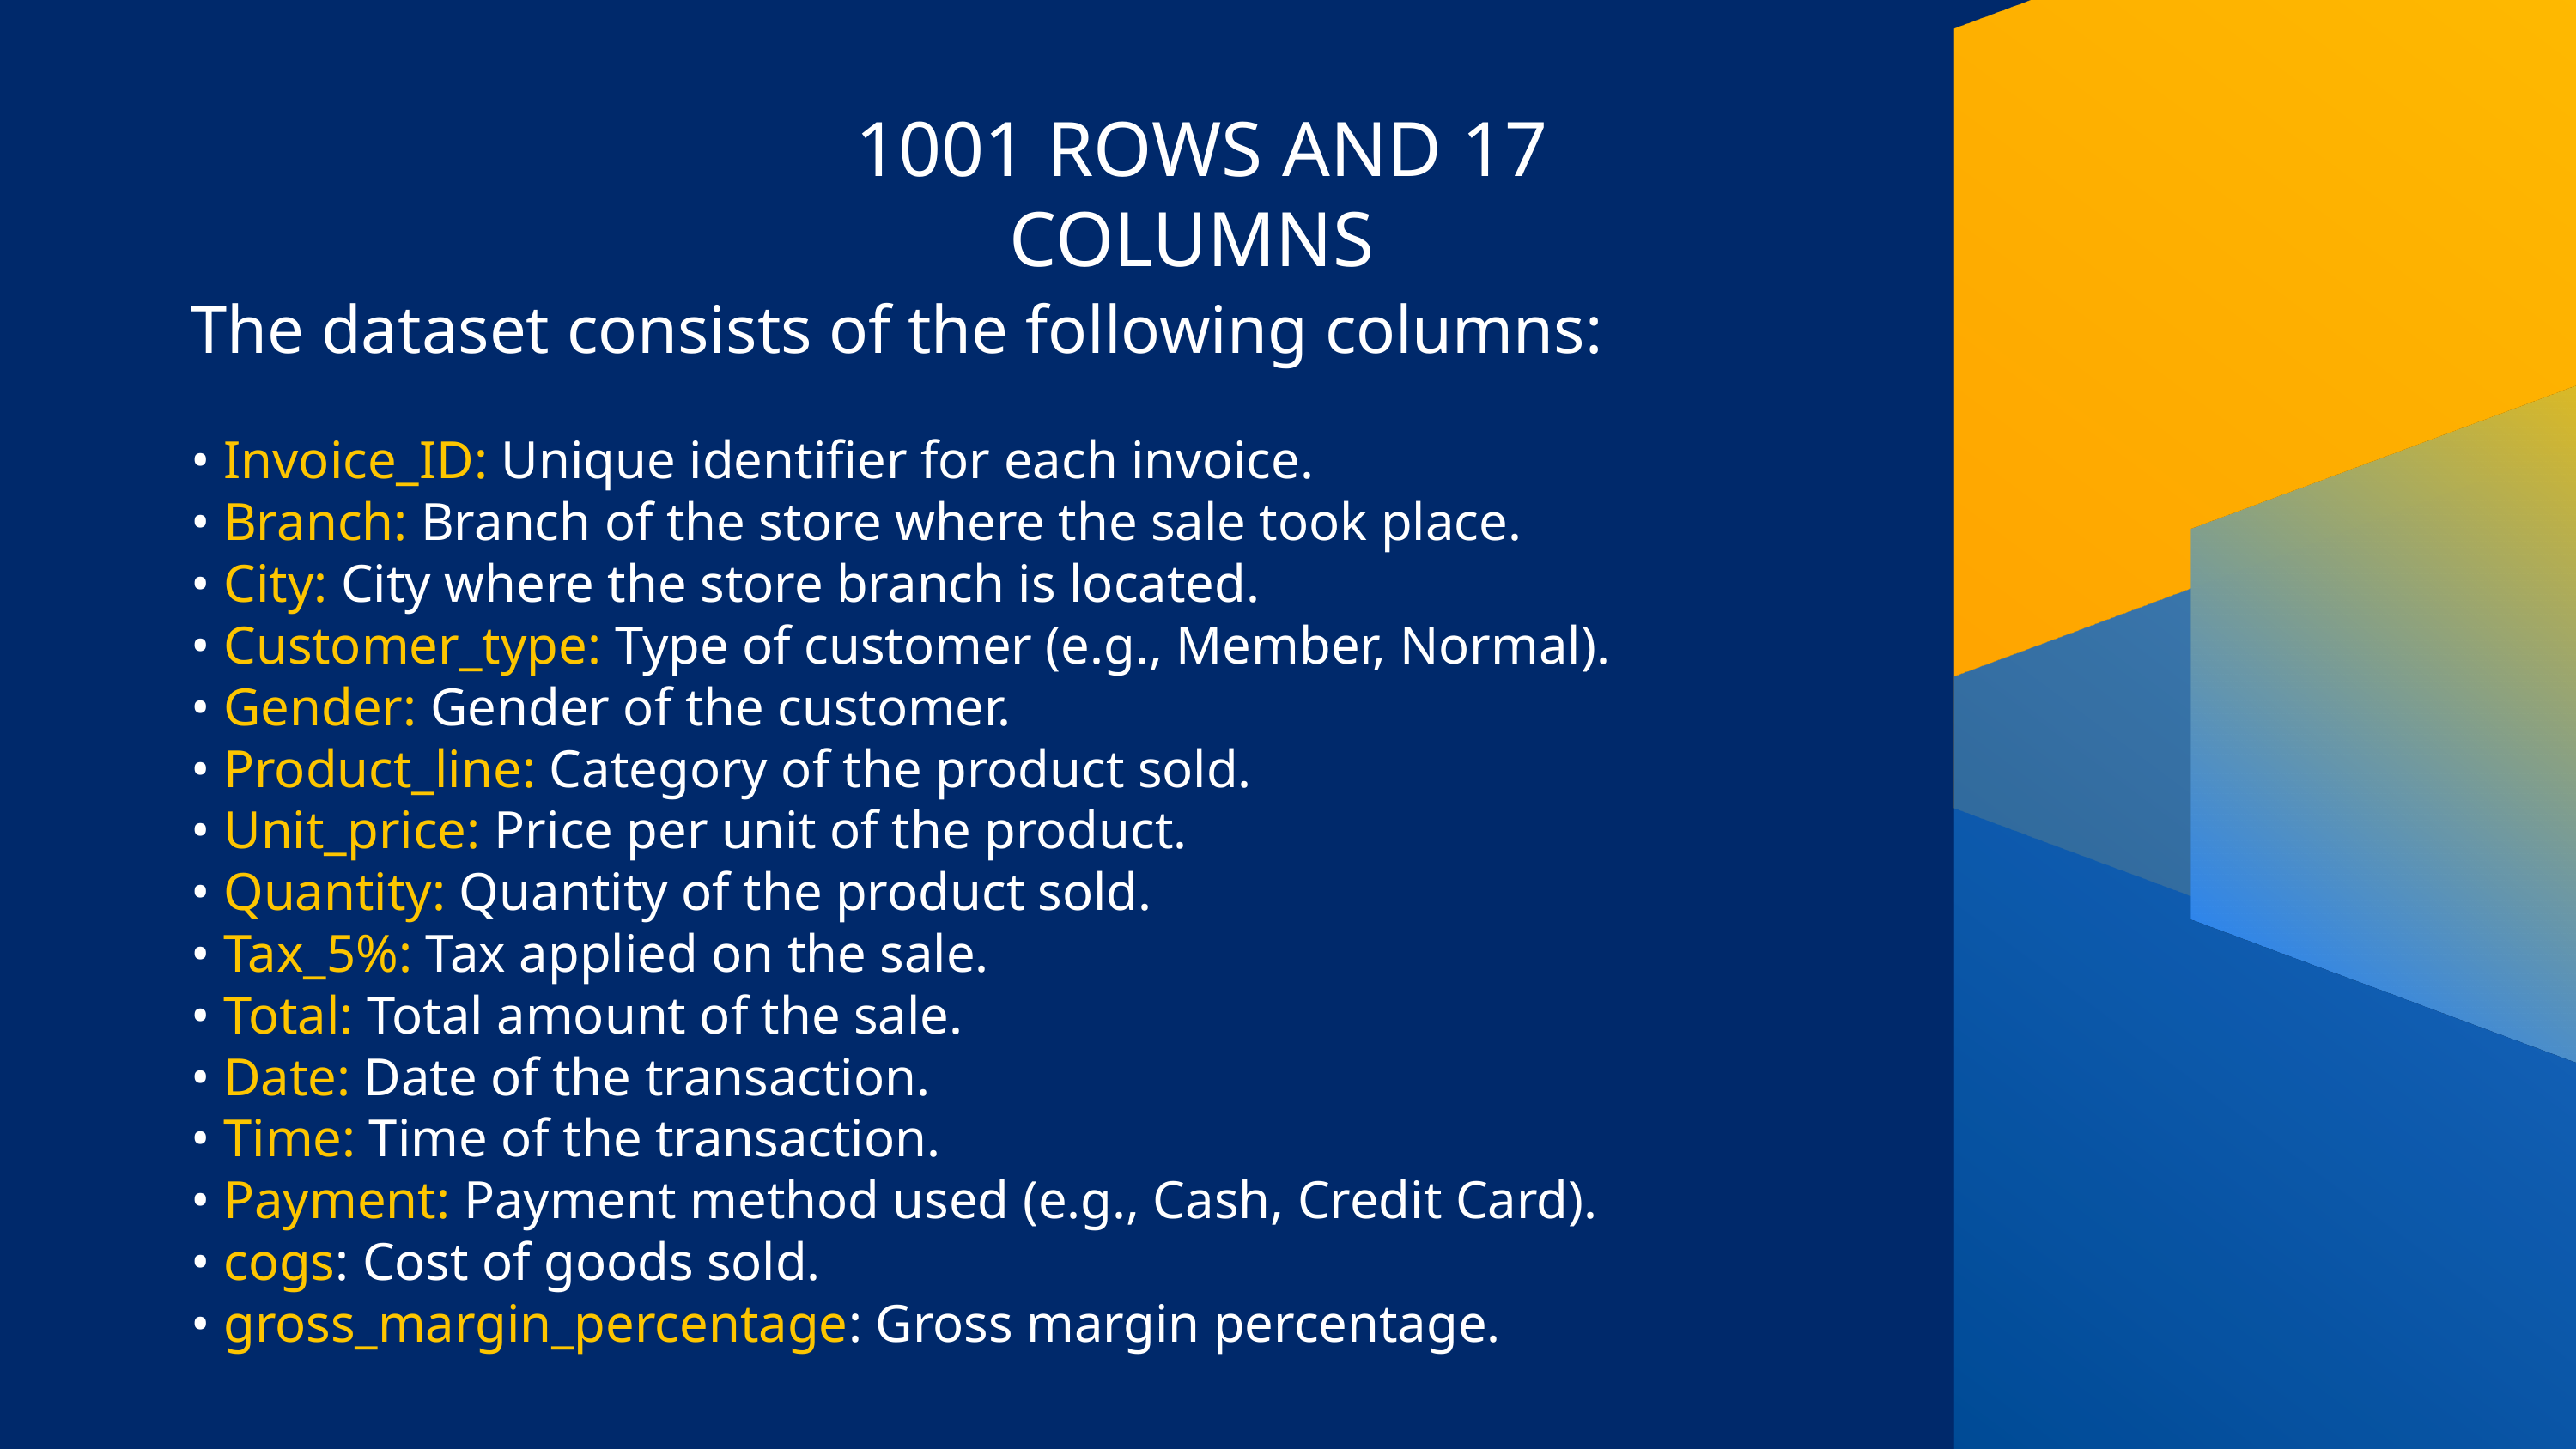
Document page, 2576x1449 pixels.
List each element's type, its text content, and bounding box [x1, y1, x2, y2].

text_box [1953, 0, 2576, 381]
text_box The dataset consists of the following columns: • Invoice_ID: Unique identifier for each invoice. • Branch: Branch of the store where the sale took place. • City: City where the store branch is located. • Customer_type: Type of customer (e.g., Member, Normal). • Gender: Gender of the customer. • Product_line: Category of the product sold. • Unit_price: Price per unit of the product. • Quantity: Quantity of the product sold. • Tax_5%: Tax applied on the sale. • Total: Total amount of the sale. • Date: Date of the transaction. • Time: Time of the transaction. • Payment: Payment method used (e.g., Cash, Credit Card). • cogs: Cost of goods sold. • gross_margin_percentage: Gross margin percentage. [191, 209, 1953, 1353]
text_box 1001 ROWS AND 17 COLUMNS [749, 100, 1655, 282]
text_box [1953, 381, 2576, 1449]
text_box [2190, 381, 2576, 1067]
